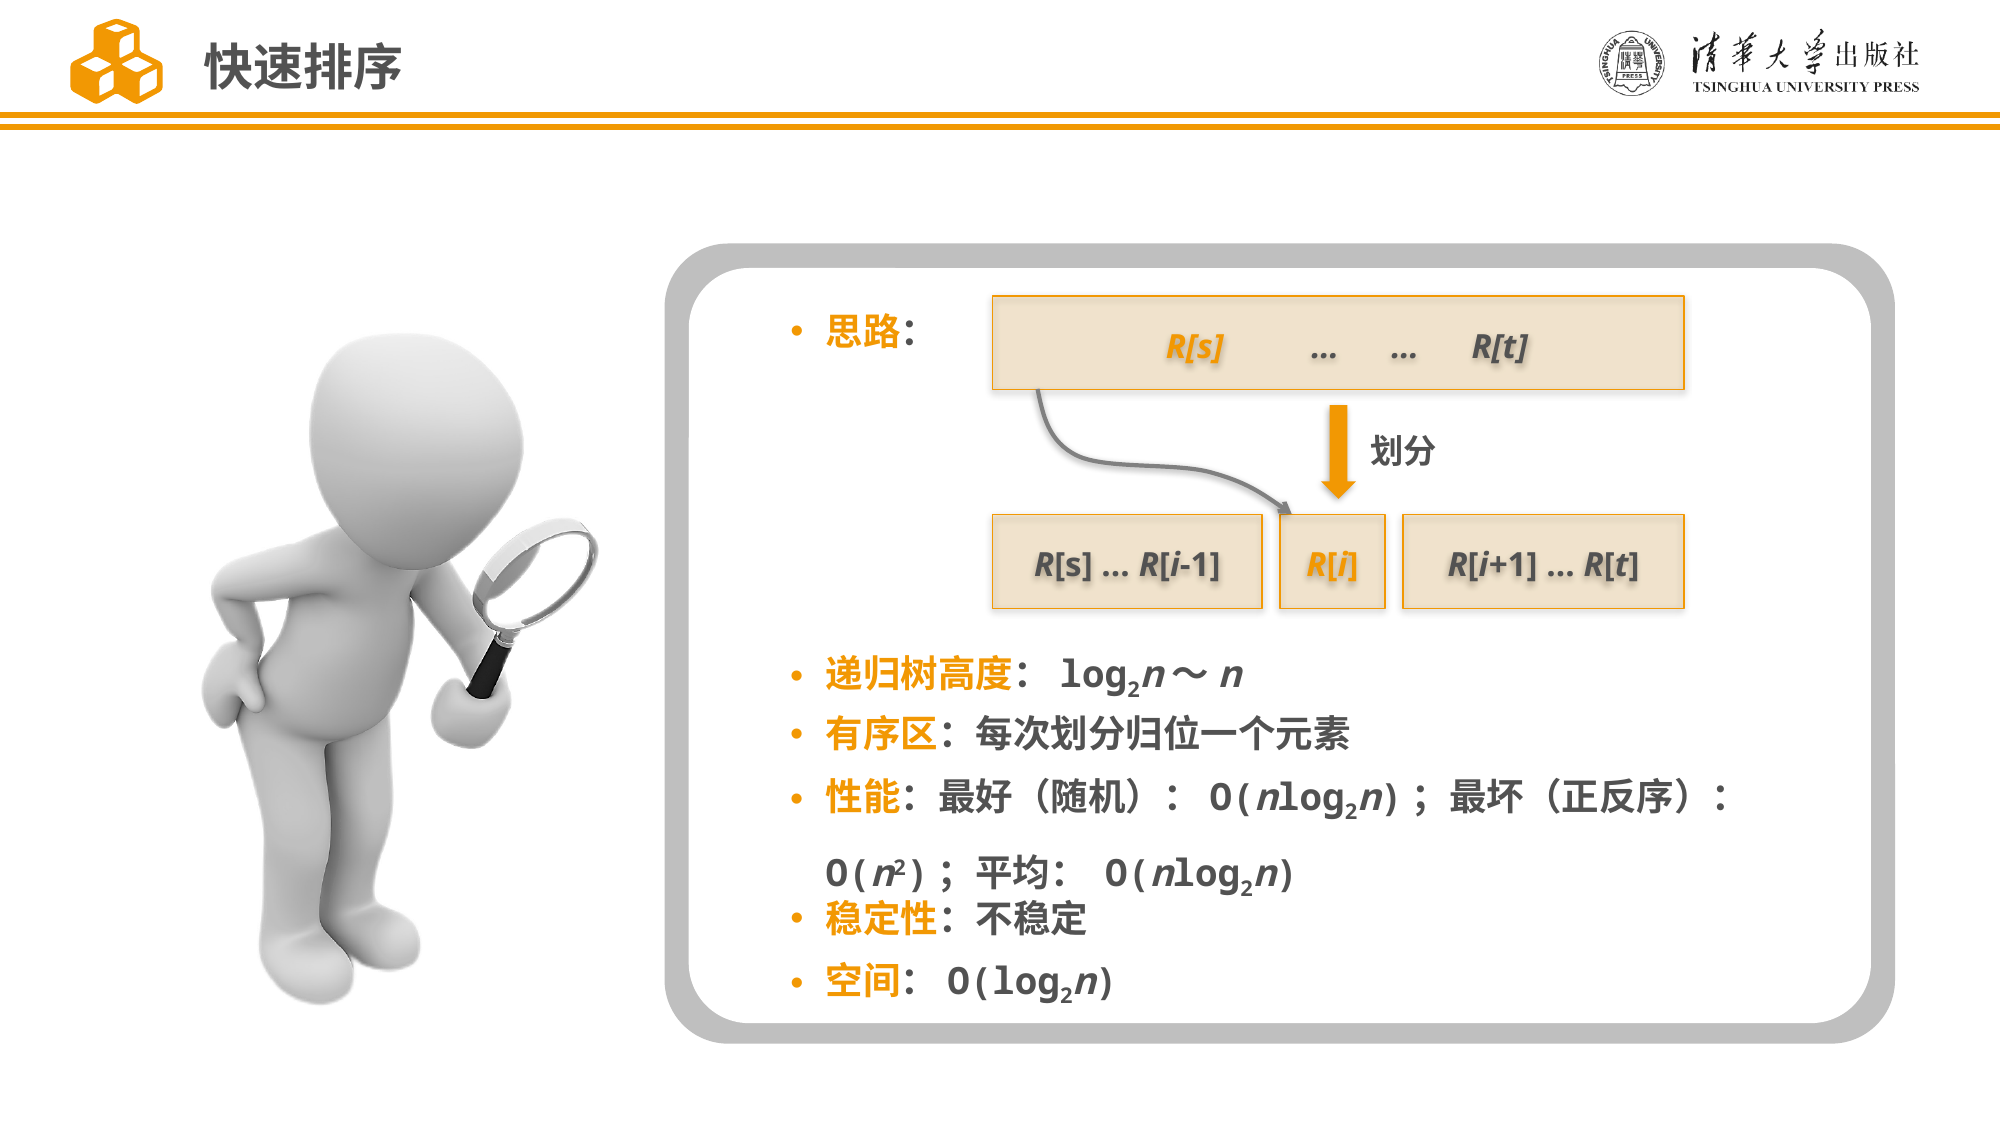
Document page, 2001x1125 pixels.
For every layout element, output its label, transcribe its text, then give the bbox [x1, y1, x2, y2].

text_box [1320, 404, 1462, 500]
picture [0, 267, 776, 1069]
text_box 快速排序 [188, 21, 419, 103]
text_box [664, 243, 1896, 1044]
